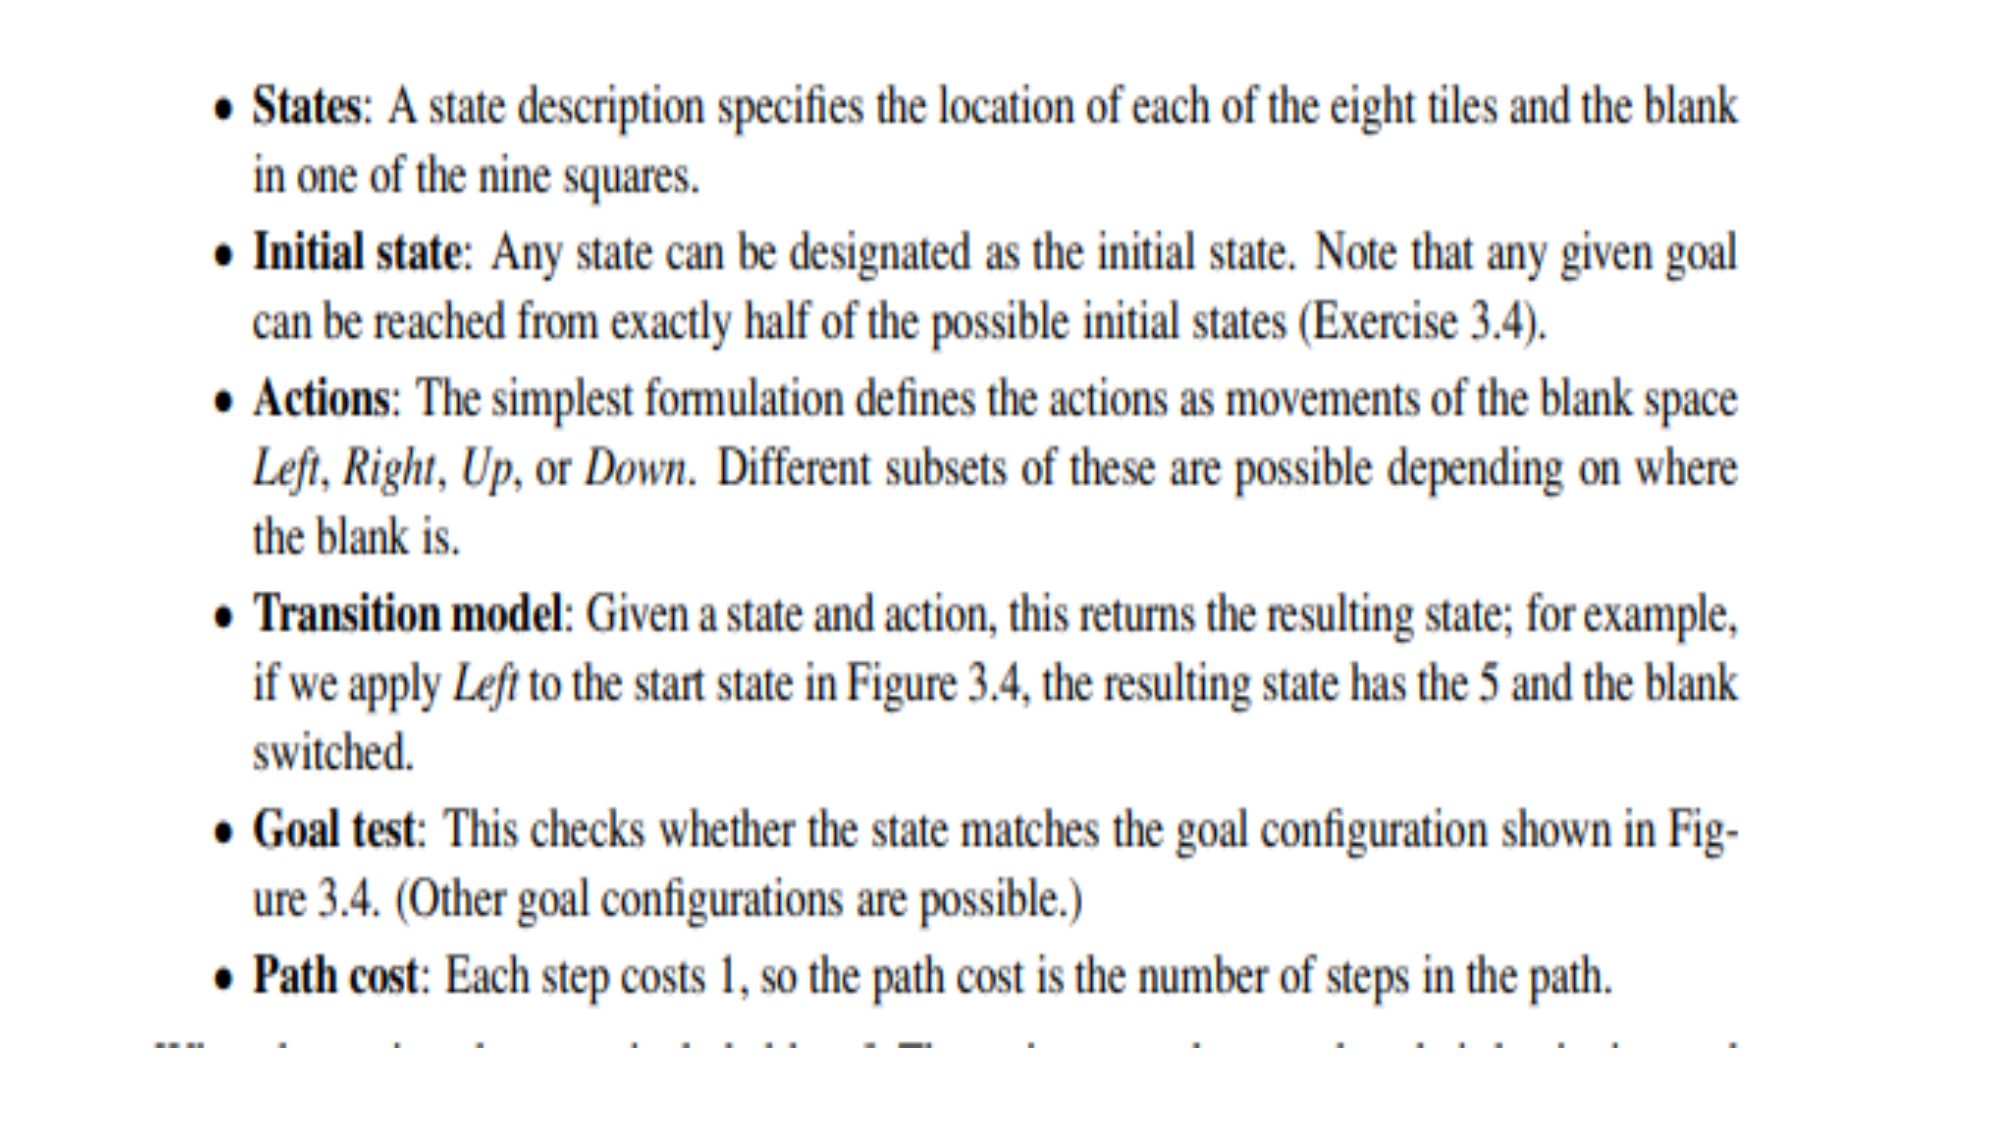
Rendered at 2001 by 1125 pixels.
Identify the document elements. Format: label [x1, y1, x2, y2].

picture [137, 78, 1845, 1048]
